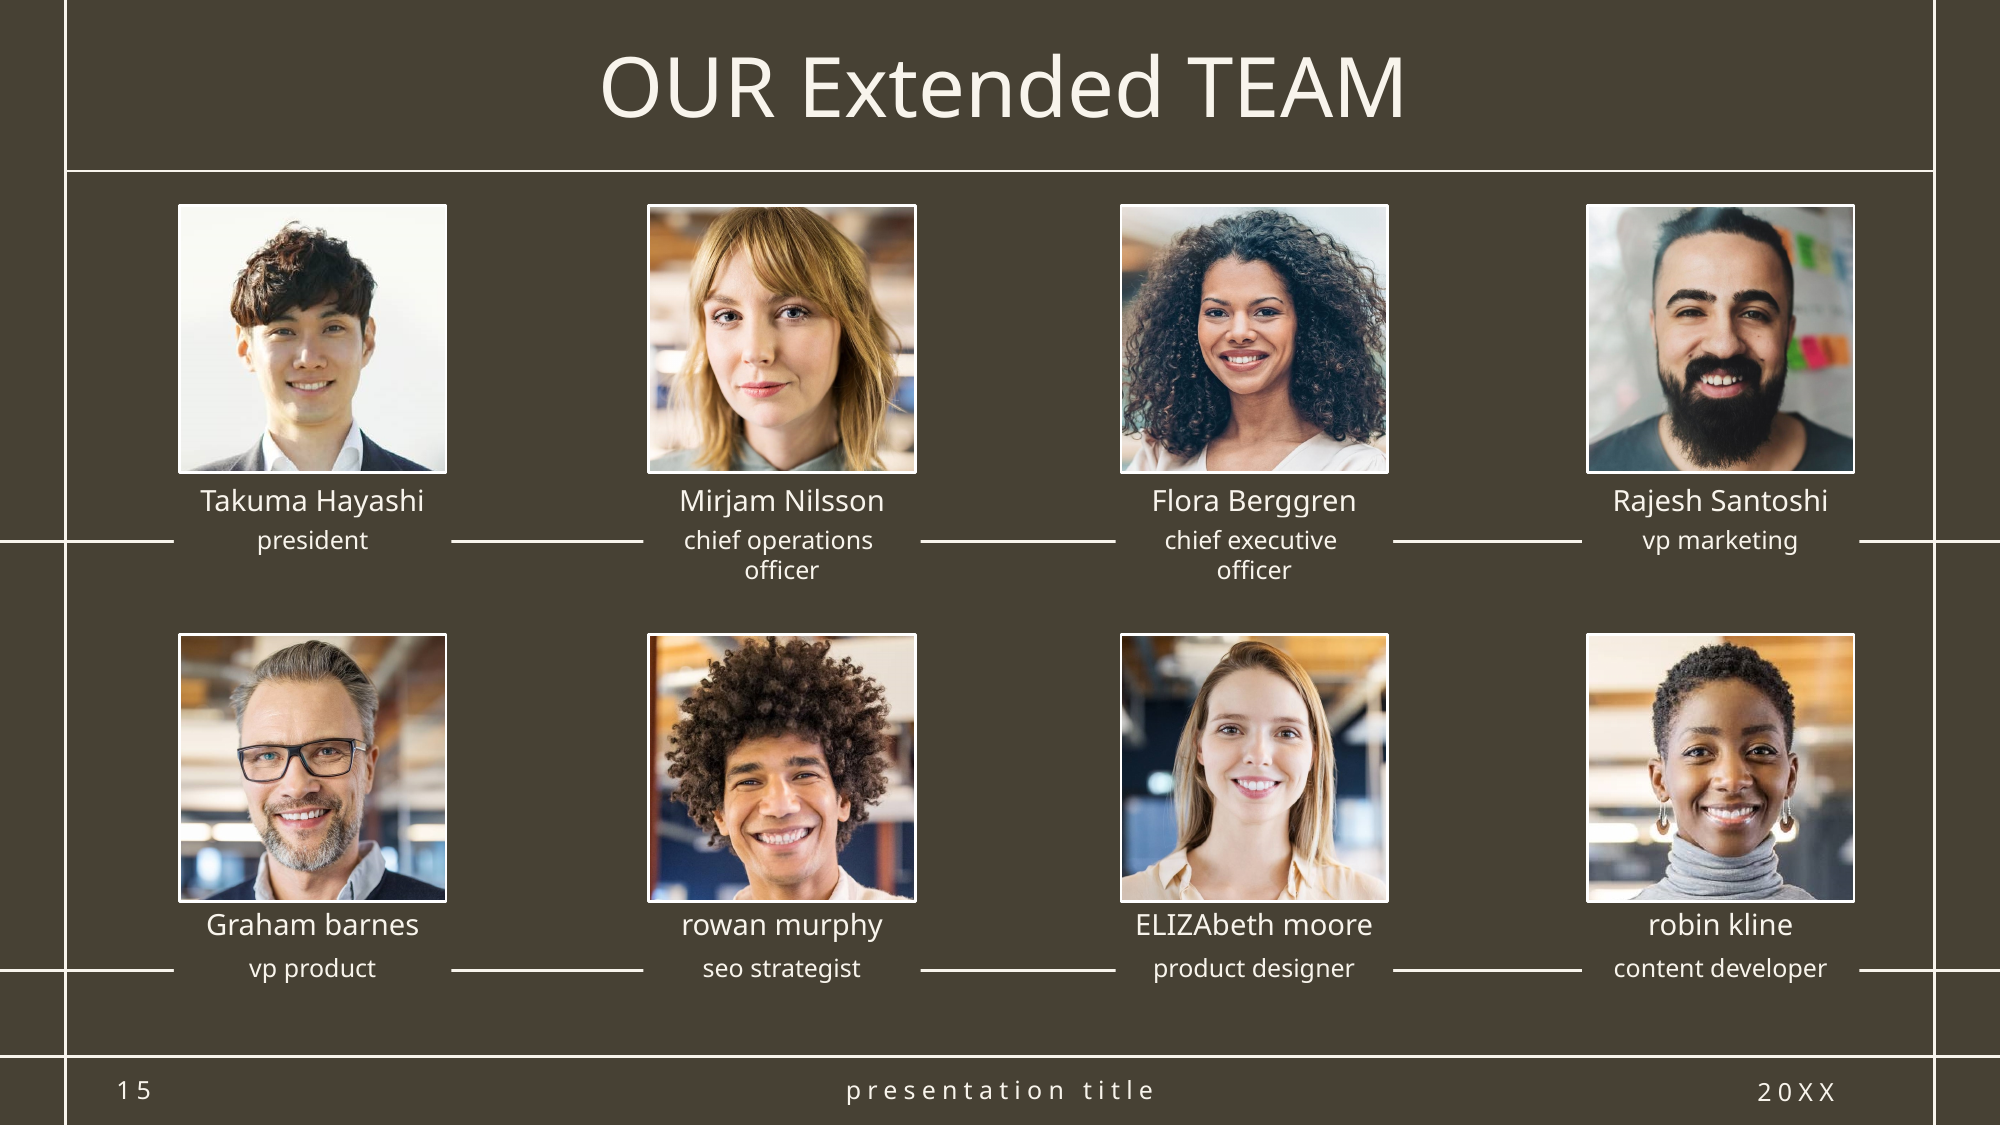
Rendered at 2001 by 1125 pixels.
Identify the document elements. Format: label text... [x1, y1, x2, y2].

list robin kline [1568, 898, 1873, 950]
list chief executive officer [1115, 517, 1394, 594]
picture [649, 206, 914, 471]
picture [1122, 635, 1387, 900]
picture [180, 635, 445, 900]
slide_number 15 [101, 1069, 258, 1115]
picture [180, 206, 445, 471]
list ELIZAbeth moore [1102, 898, 1407, 950]
list vp marketing [1582, 517, 1860, 594]
list chief operations officer [643, 517, 921, 594]
footer presentation title [788, 1069, 1211, 1115]
title OUR Extended TEAM [334, 31, 1674, 150]
list Flora Berggren [1104, 473, 1405, 525]
picture [1588, 206, 1853, 471]
list Graham barnes [160, 898, 465, 950]
list Mirjam Nilsson [632, 473, 933, 525]
picture [1122, 206, 1387, 471]
list Takuma Hayashi​​ [162, 473, 463, 525]
list product designer [1115, 945, 1394, 1022]
list president [173, 517, 452, 594]
list content developer [1582, 945, 1860, 1022]
list vp product [173, 945, 452, 1022]
list Rajesh Santoshi [1570, 473, 1871, 525]
list rowan murphy [629, 898, 935, 950]
list seo strategist [643, 945, 921, 1022]
slide_number 20XX [1742, 1069, 1899, 1115]
picture [649, 635, 914, 900]
picture [1588, 635, 1853, 900]
